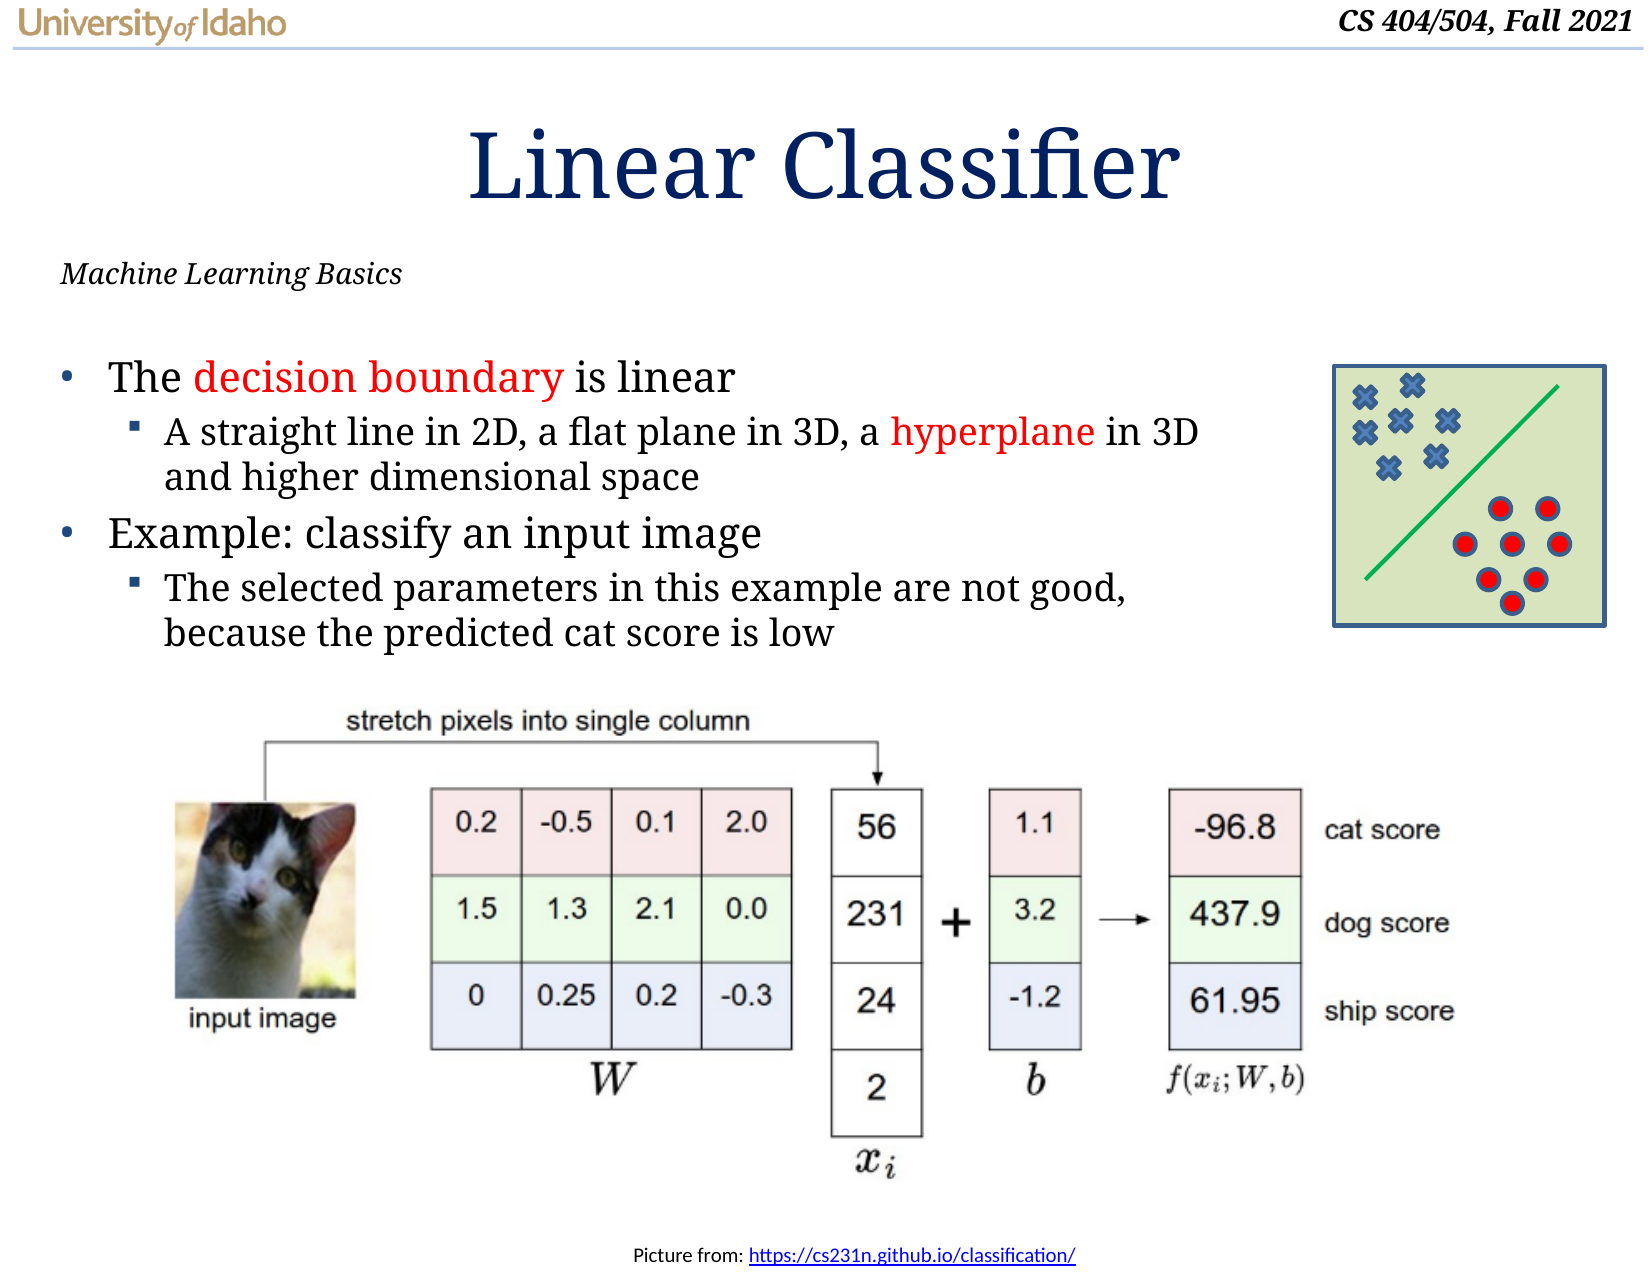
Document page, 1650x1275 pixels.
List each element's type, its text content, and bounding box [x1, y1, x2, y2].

list Machine Learning Basics [45, 247, 1062, 306]
text_box Picture from: https://cs231n.github.io/classification/ [139, 1234, 1570, 1275]
picture [19, 8, 286, 46]
picture [162, 696, 1475, 1189]
title Linear Classifier [0, 75, 1650, 248]
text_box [1333, 365, 1605, 626]
list The decision boundary is linear A straight line in 2D, a flat plane in 3D, a hyperplane in 3D and higher dimensional space Example: classify an input image The selected parameters in this example are not good, because the predicted cat score is low [45, 342, 1291, 1224]
